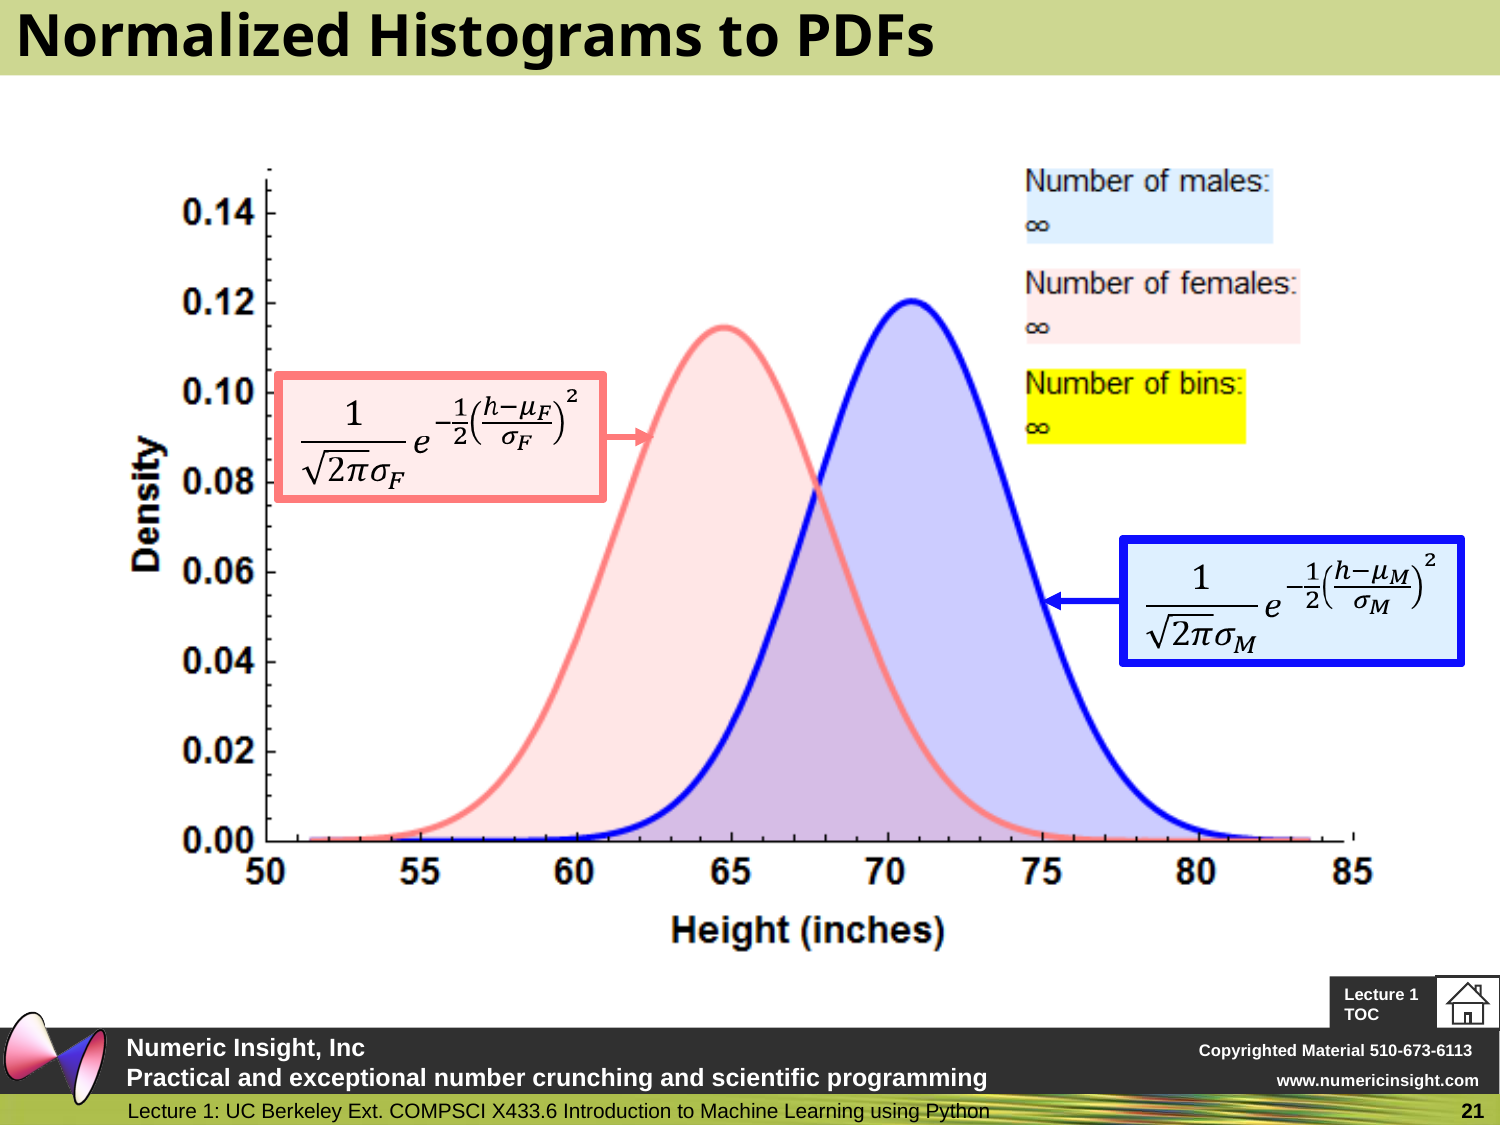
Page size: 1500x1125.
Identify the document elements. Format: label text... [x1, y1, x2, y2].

picture [124, 167, 1376, 958]
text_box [277, 374, 655, 500]
title Normalized Histograms to PDFs [0, 0, 1500, 76]
picture [0, 1007, 1500, 1125]
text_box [1042, 538, 1462, 664]
